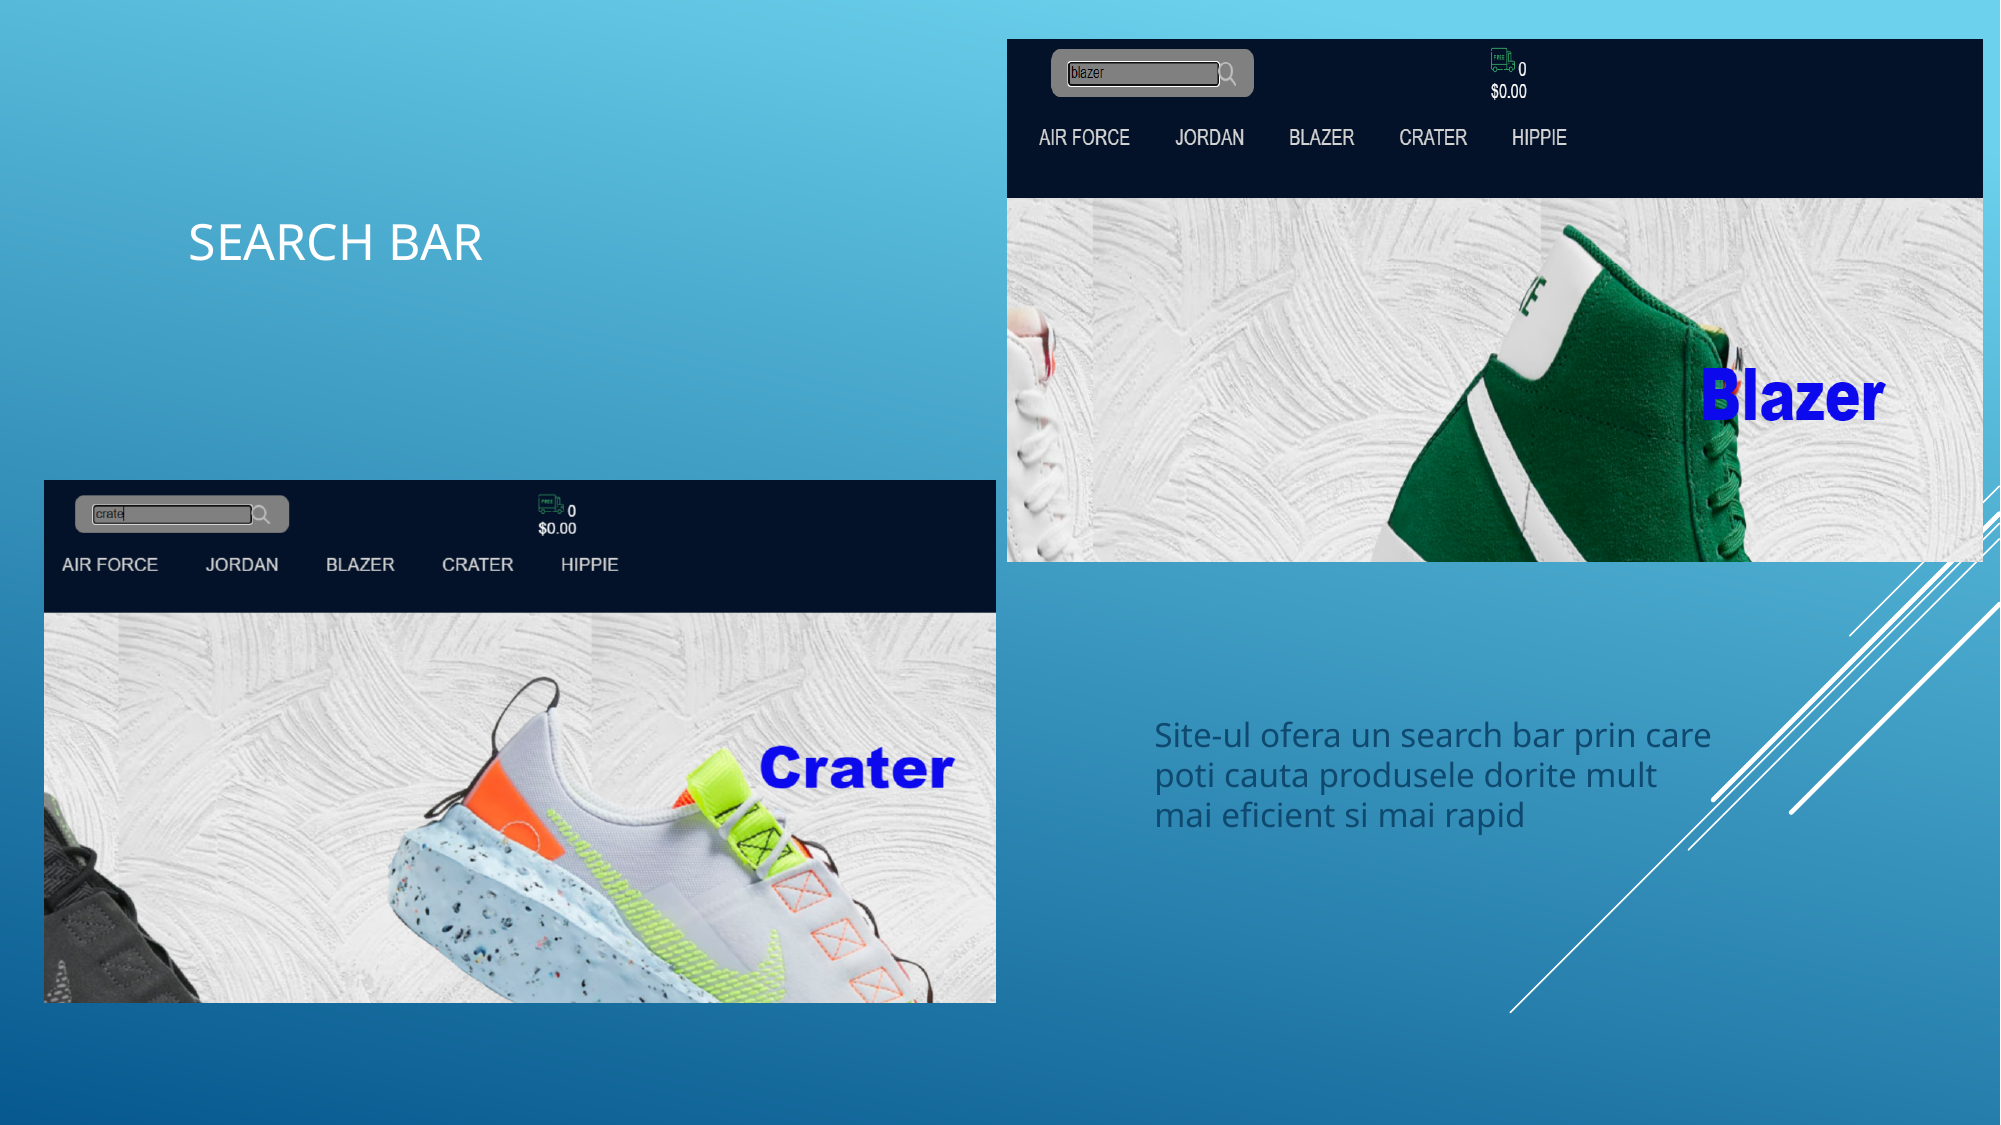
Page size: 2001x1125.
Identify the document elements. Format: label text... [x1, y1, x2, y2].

picture [43, 480, 996, 1004]
list Site-ul ofera un search bar prin care poti cauta produsele dorite mult mai eficient si mai rapid [1139, 706, 1740, 1050]
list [1007, 39, 1984, 562]
title Search Bar [173, 52, 774, 278]
